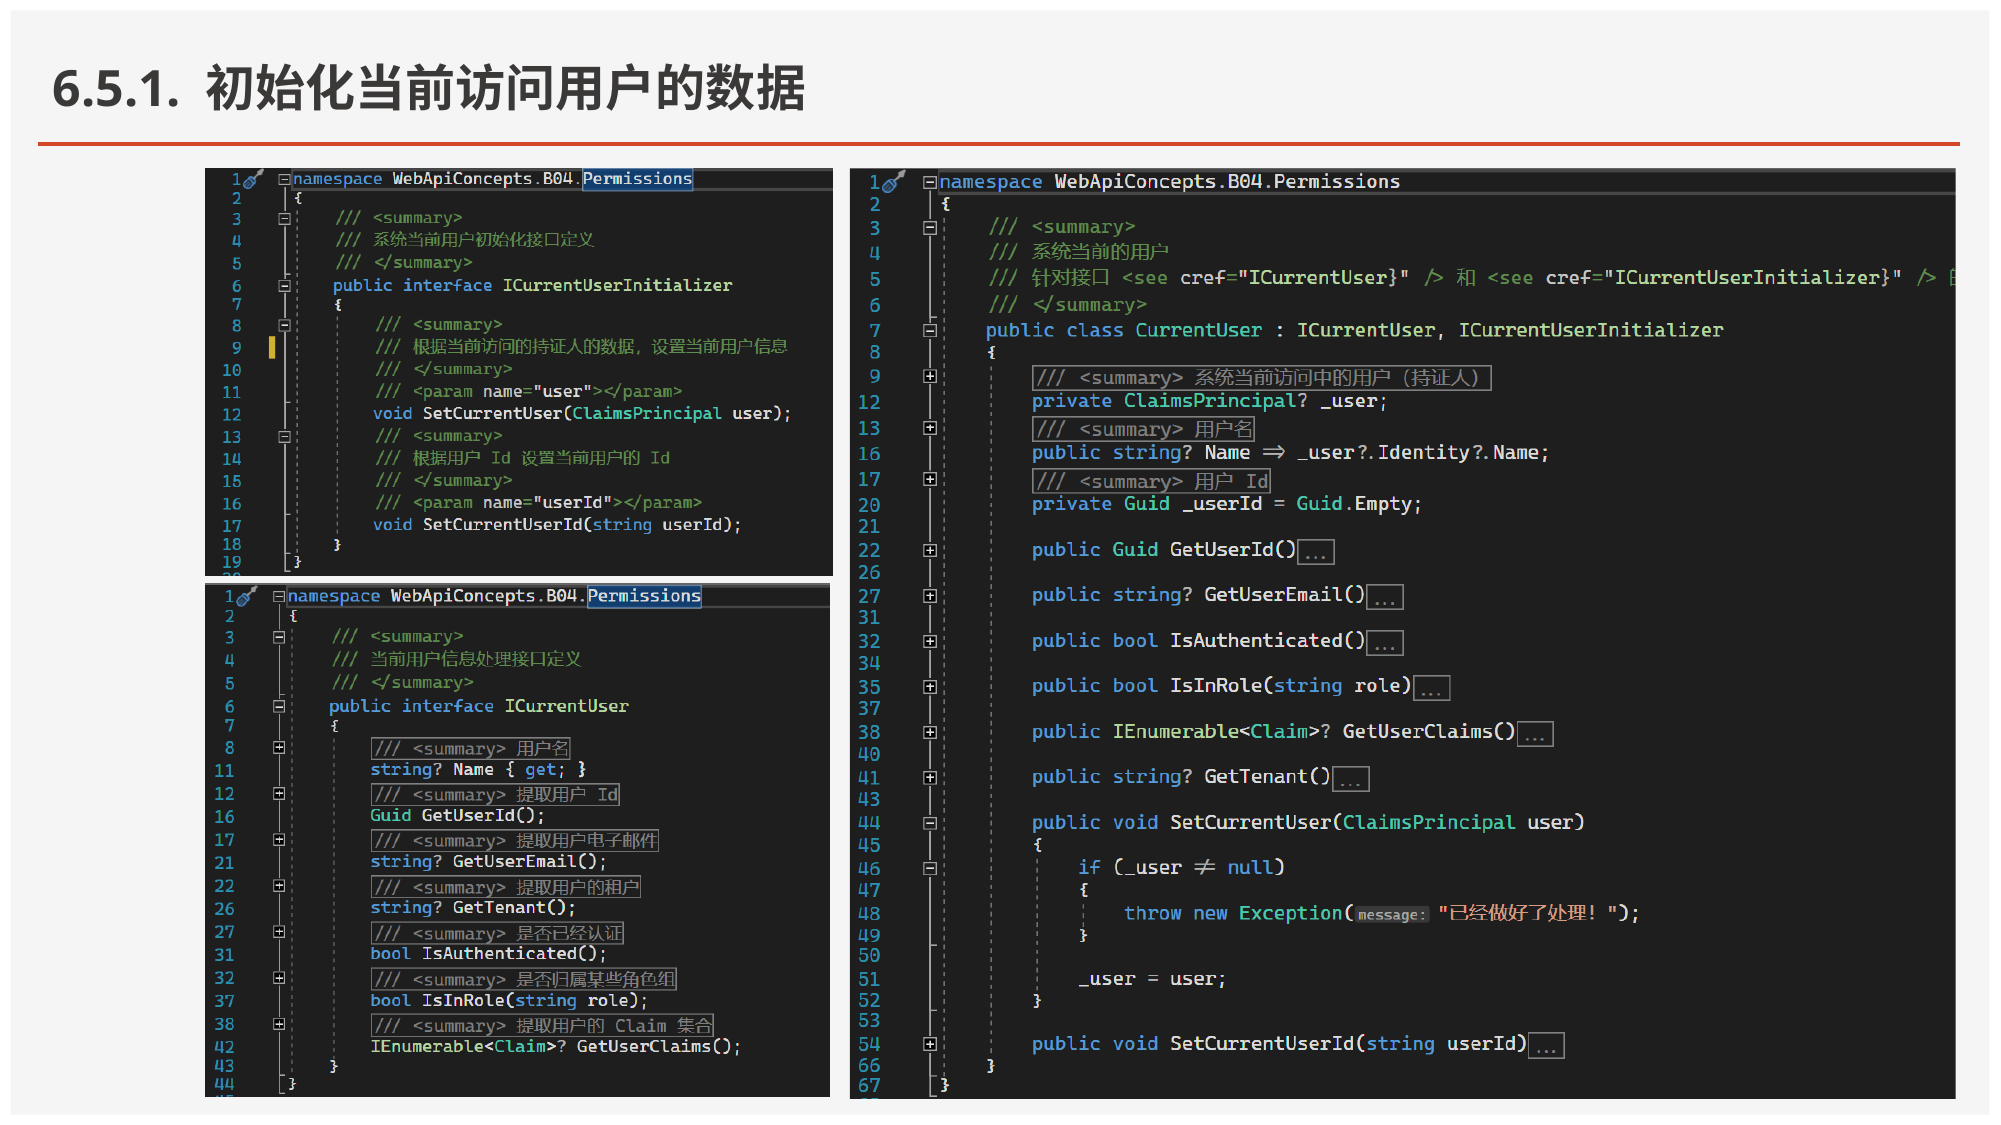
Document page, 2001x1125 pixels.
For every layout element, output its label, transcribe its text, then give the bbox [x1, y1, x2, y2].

picture [849, 168, 1956, 1099]
title 6.5.1. 初始化当前访问用户的数据 [37, 19, 1969, 125]
picture [205, 168, 833, 576]
picture [205, 583, 830, 1097]
